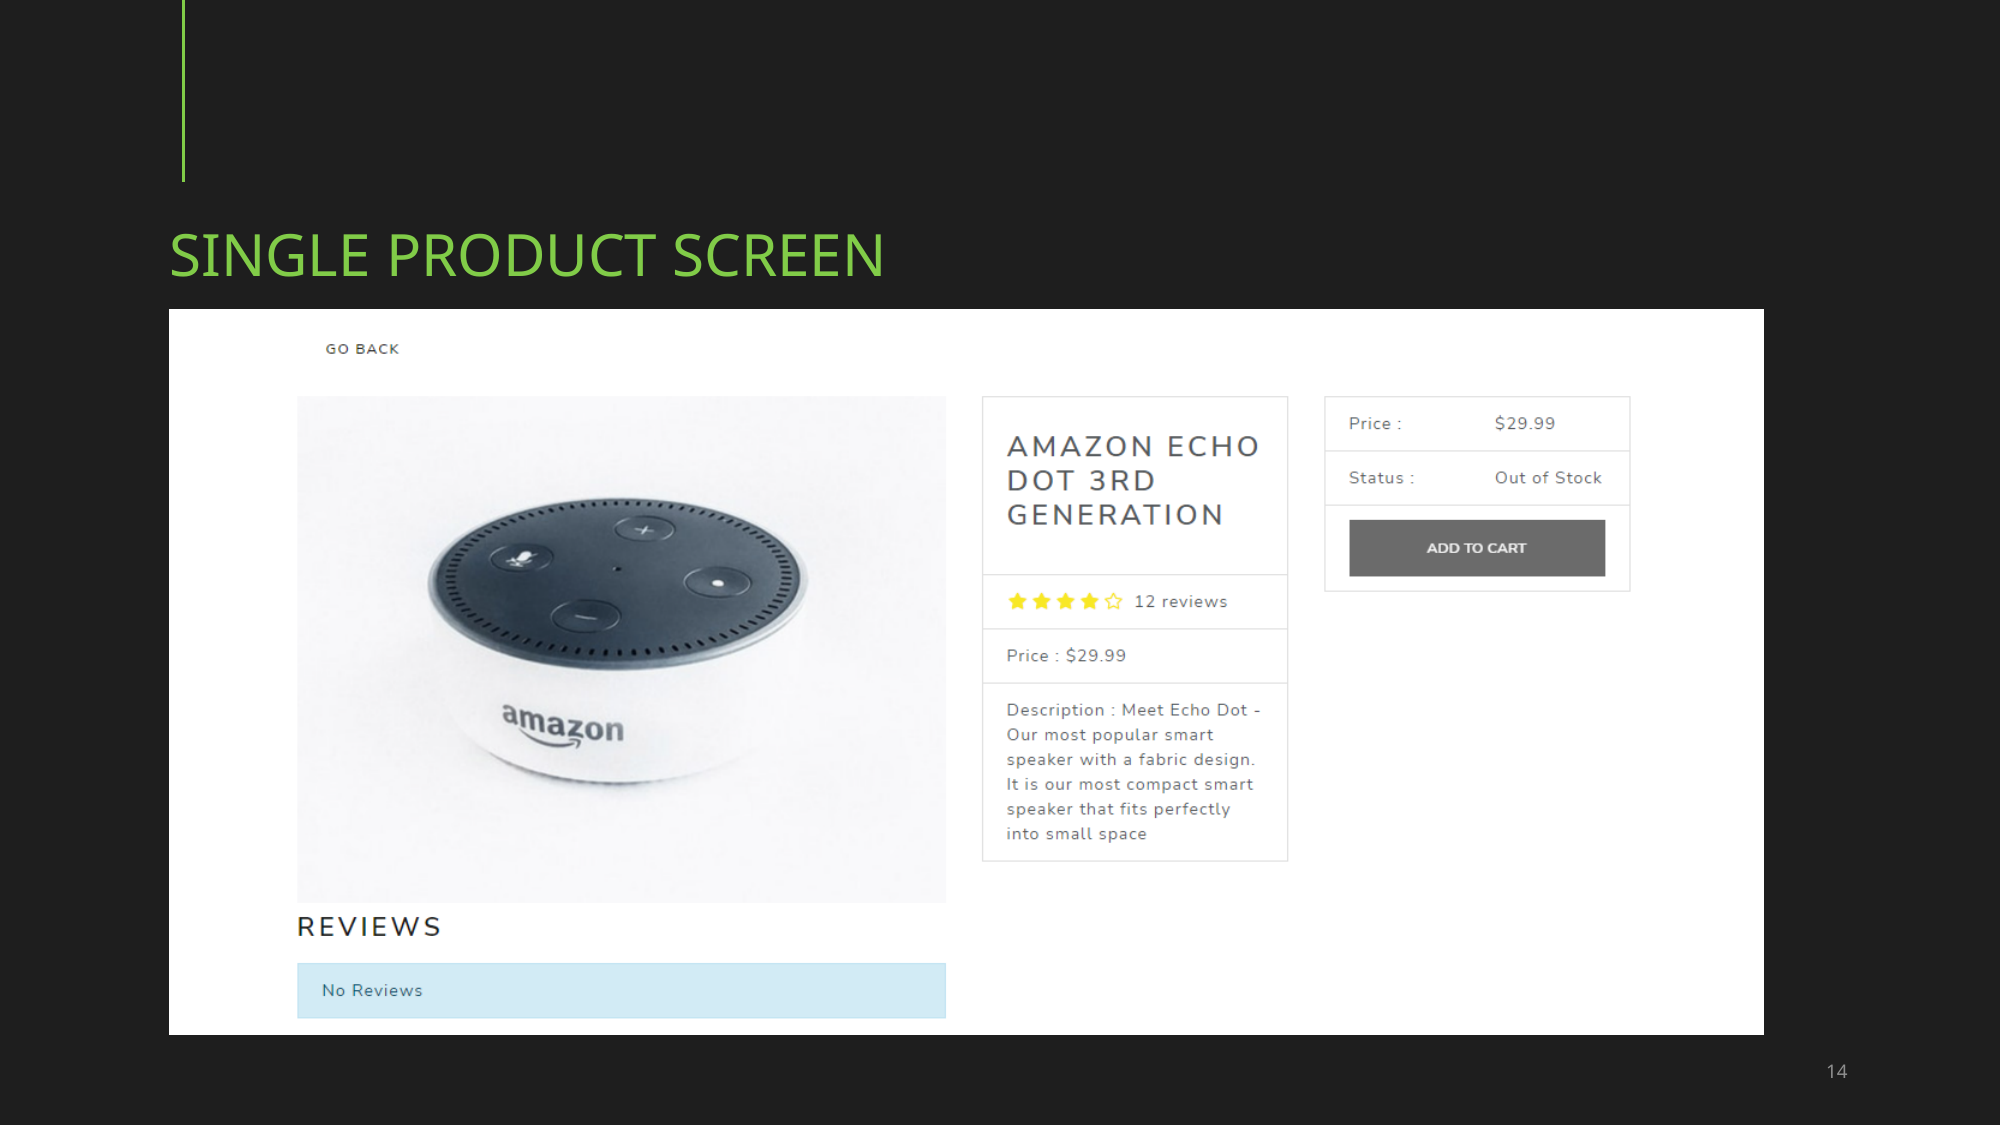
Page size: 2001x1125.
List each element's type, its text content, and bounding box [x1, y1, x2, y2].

picture [169, 309, 1764, 1035]
slide_number 14 [1412, 1042, 1863, 1103]
title Single product screen [169, 182, 1895, 334]
